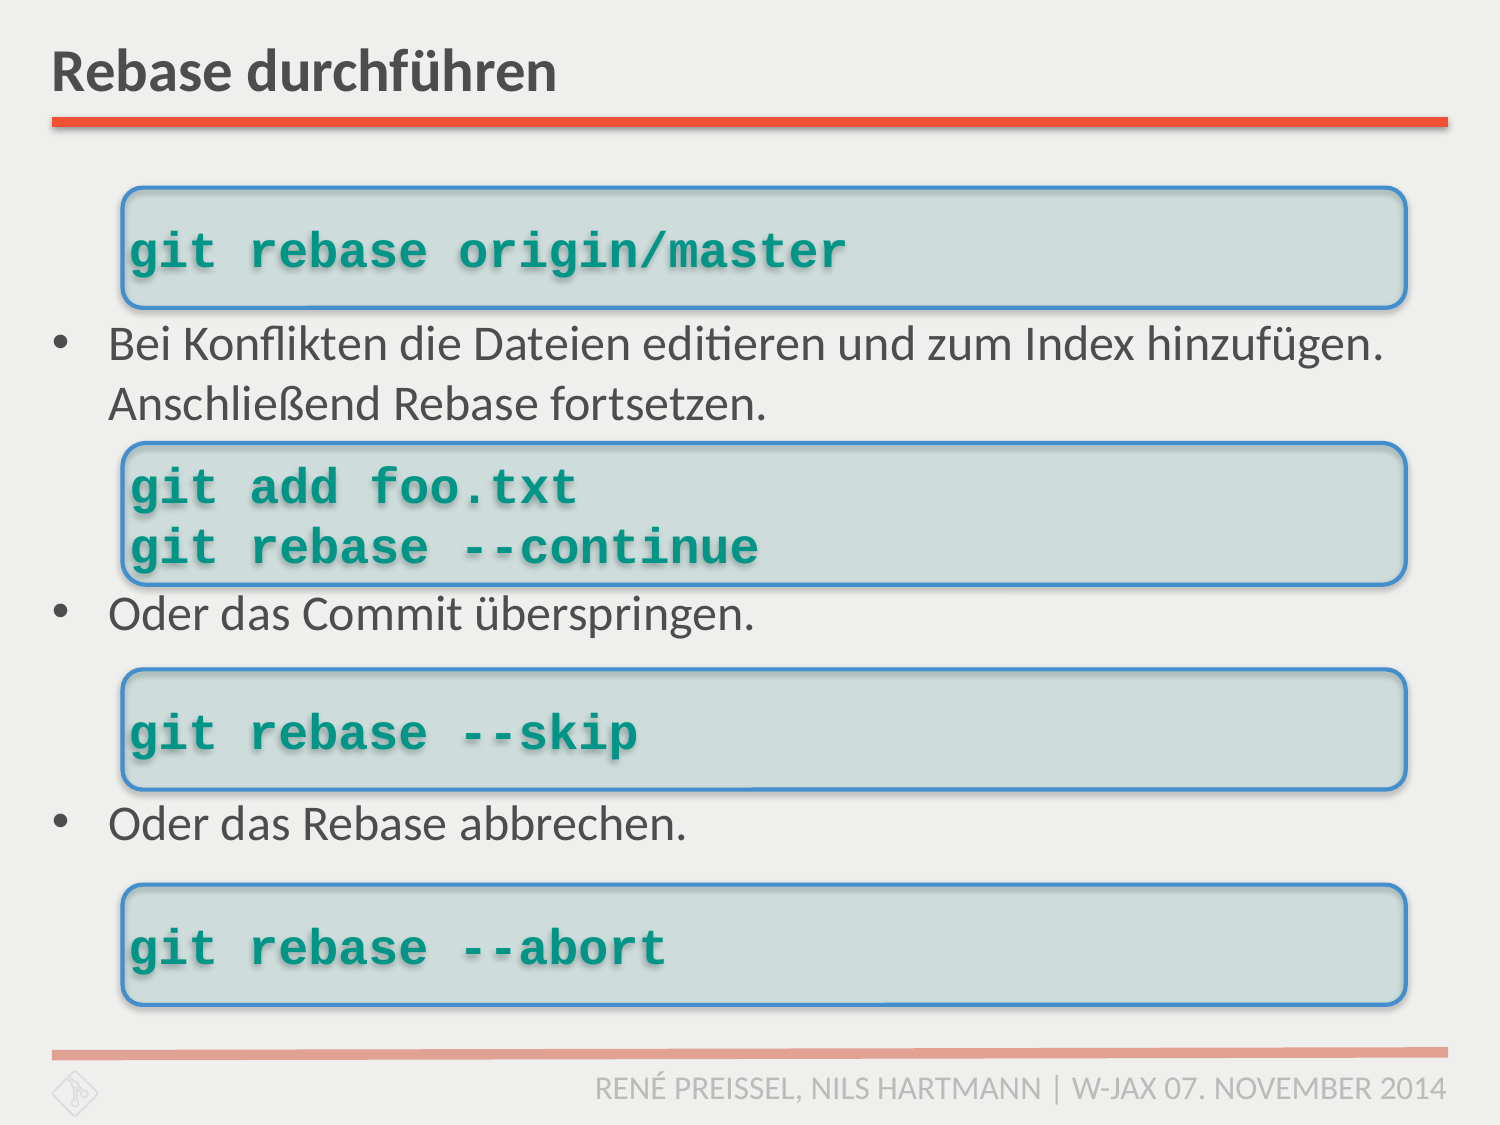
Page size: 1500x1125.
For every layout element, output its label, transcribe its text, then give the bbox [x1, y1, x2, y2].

list Bei Konflikten die Dateien editieren und zum Index hinzufügen. Anschließend Rebase fortsetzen. Oder das Commit überspringen. Oder das Rebase abbrechen. [51, 170, 1449, 1005]
title Rebase durchführen [51, 30, 1449, 104]
text_box git rebase origin/master [121, 186, 1407, 309]
text_box git rebase --abort [121, 883, 1407, 1006]
text_box git rebase --skip [121, 668, 1407, 791]
text_box git add foo.txt git rebase --continue [121, 442, 1407, 586]
